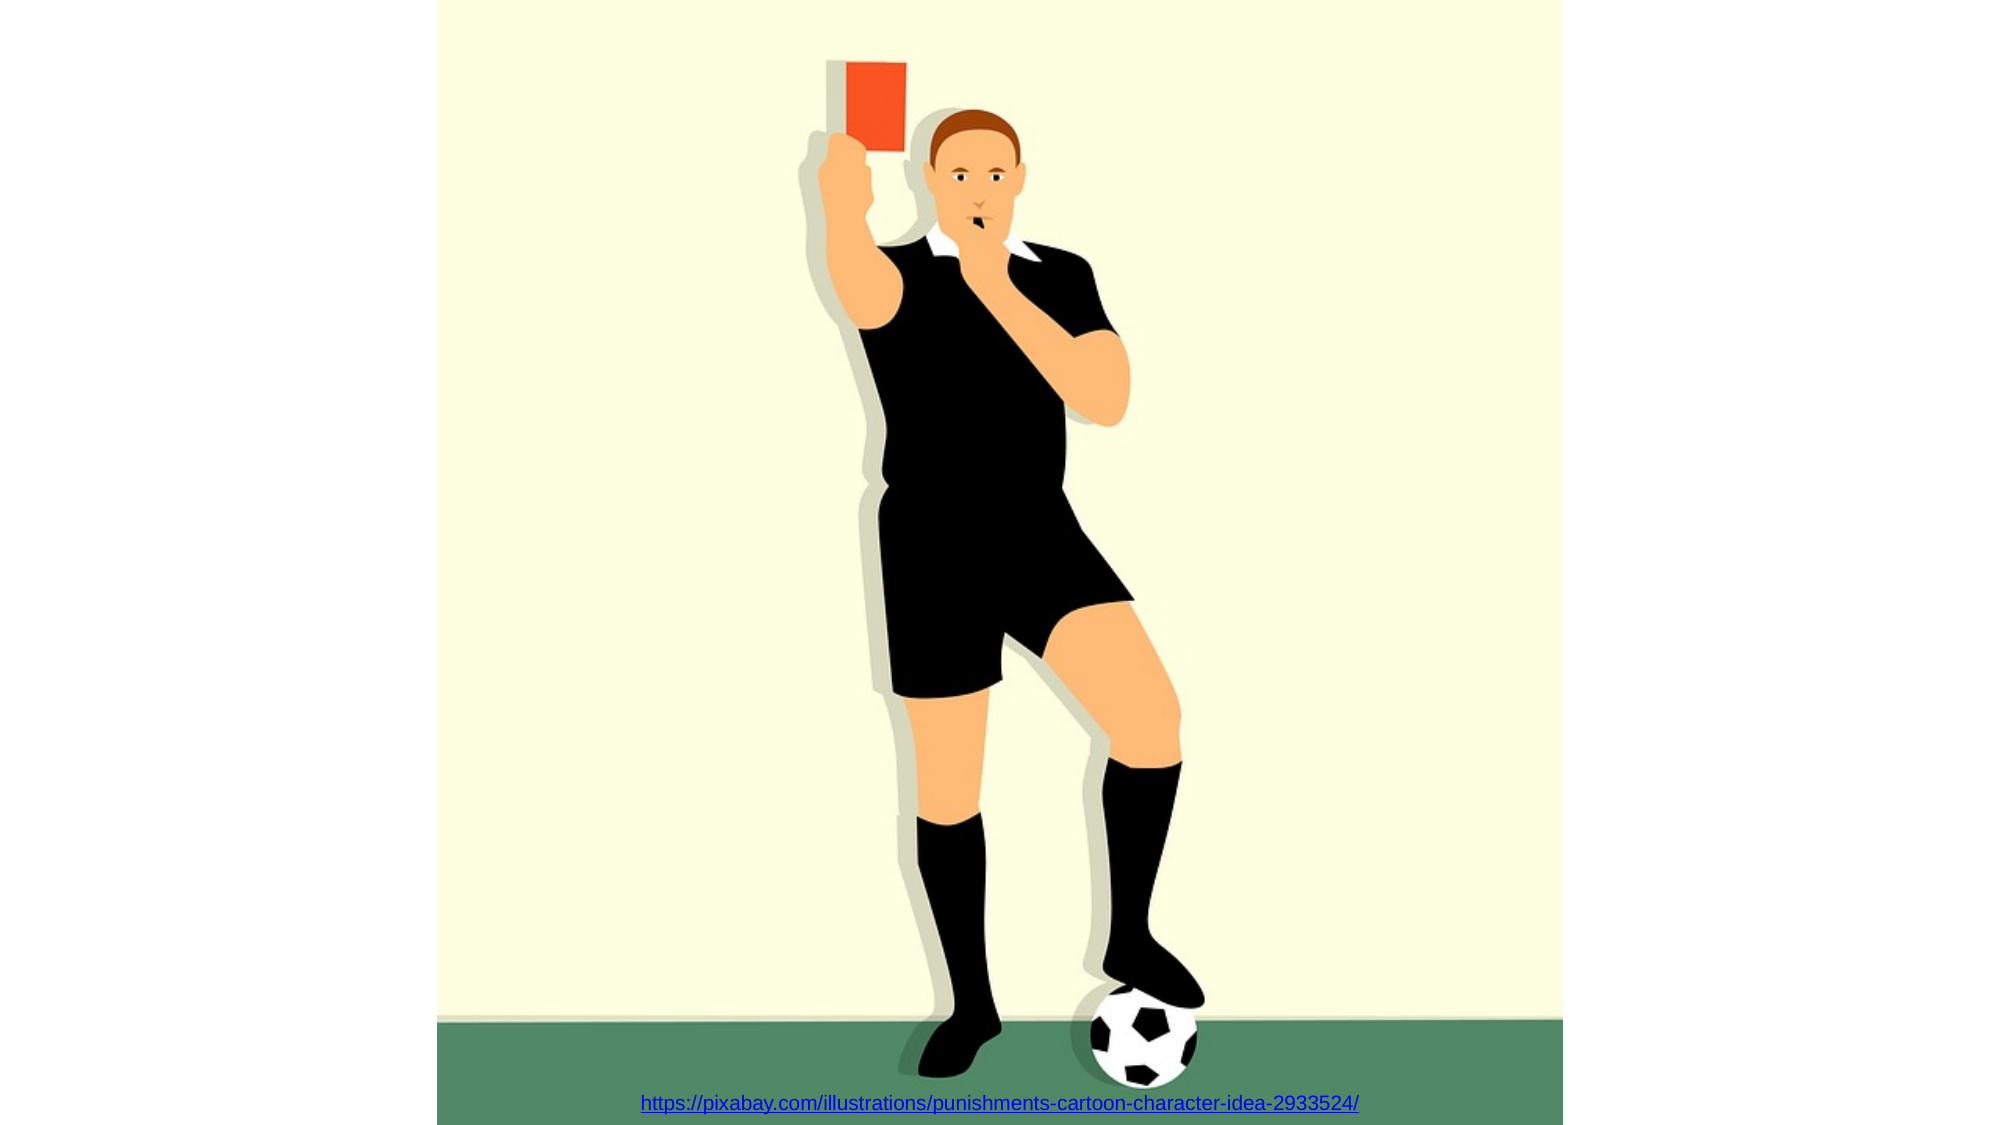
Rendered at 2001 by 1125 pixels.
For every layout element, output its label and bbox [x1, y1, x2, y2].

picture [437, 0, 1563, 1125]
